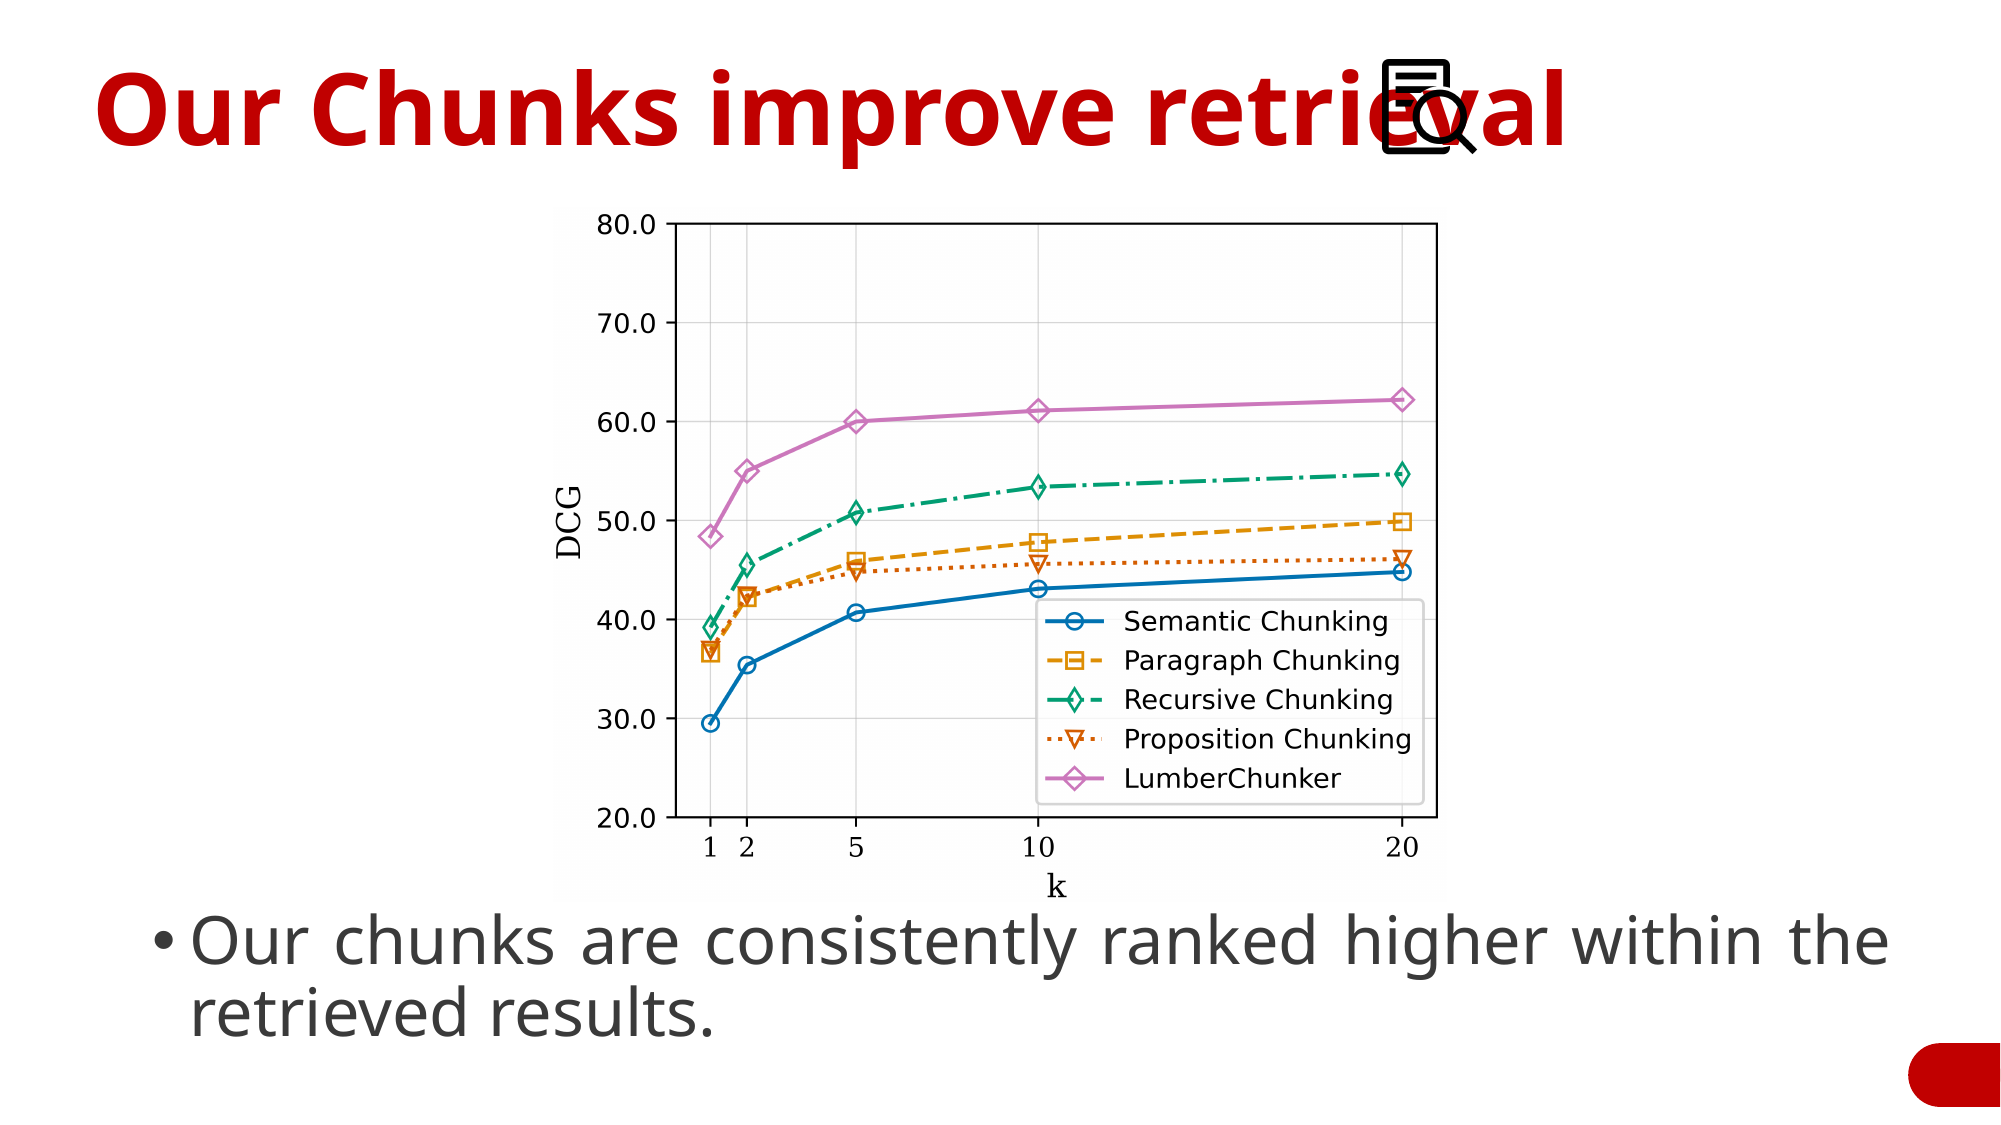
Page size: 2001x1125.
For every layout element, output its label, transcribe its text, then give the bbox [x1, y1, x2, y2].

title Our Chunks improve retrieval [77, 4, 1802, 222]
picture [1375, 52, 1485, 162]
text_box Our chunks are consistently ranked higher within the retrieved results. [137, 899, 1908, 1075]
picture [552, 206, 1448, 902]
